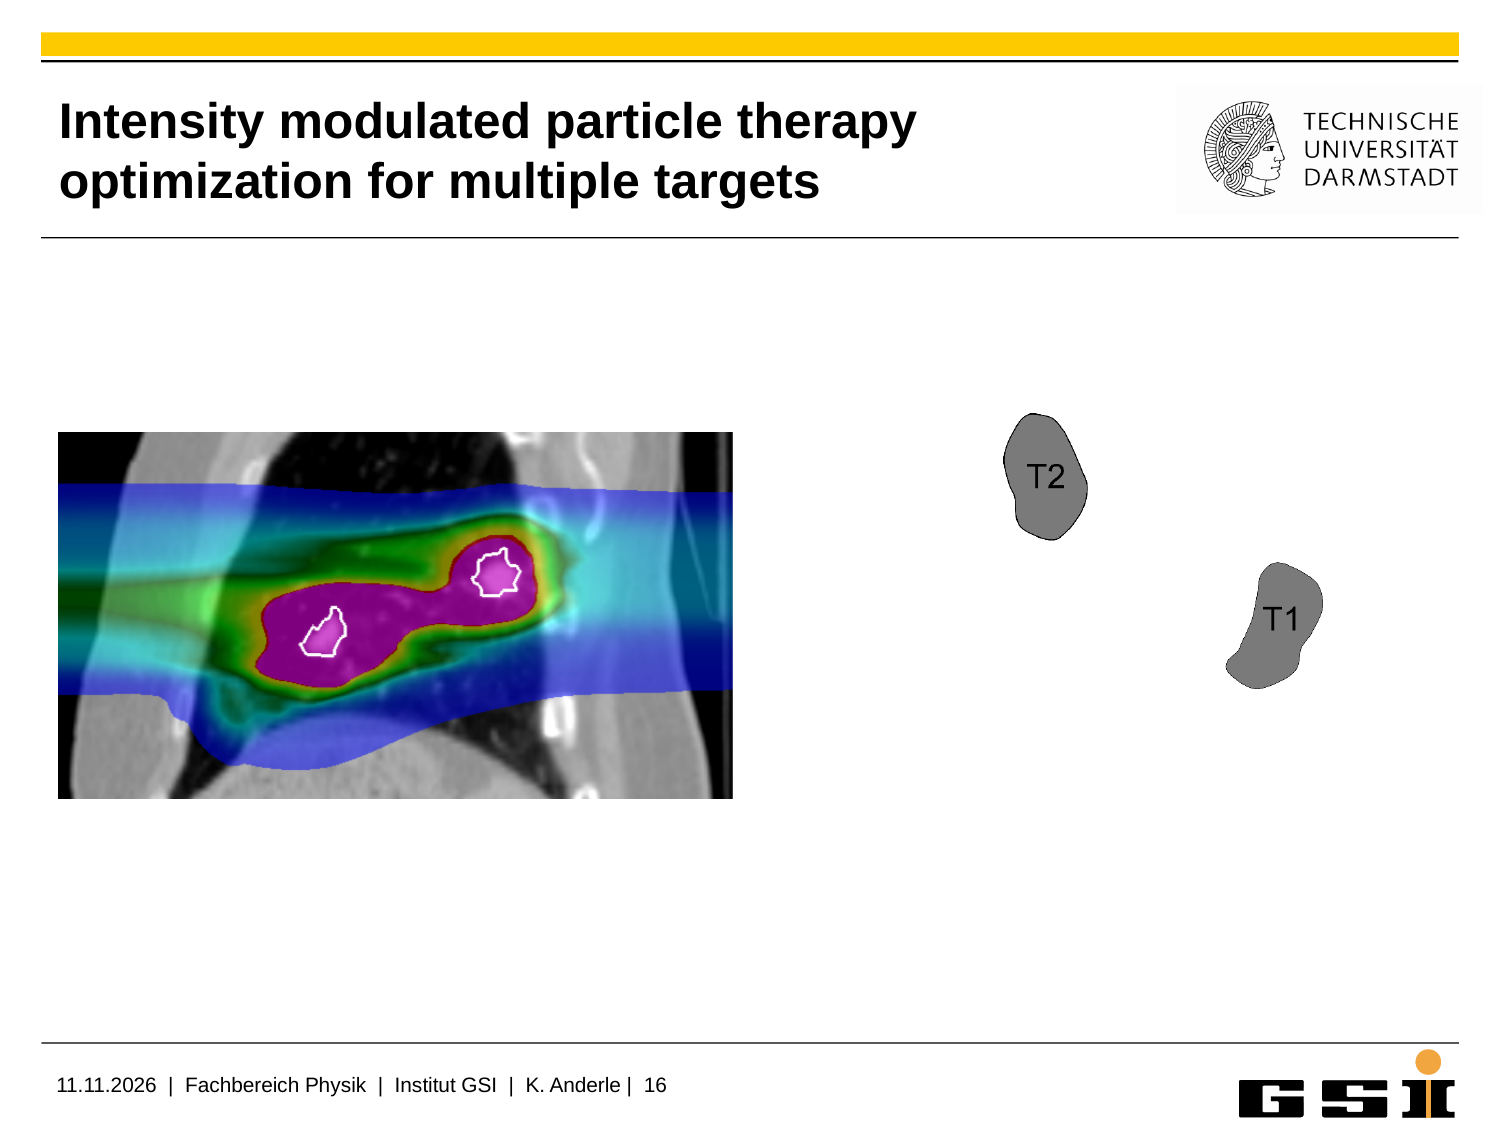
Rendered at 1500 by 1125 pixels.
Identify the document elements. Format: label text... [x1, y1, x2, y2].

picture [1175, 84, 1483, 214]
picture [1003, 413, 1324, 689]
title Intensity modulated particle therapy optimization for multiple targets [58, 79, 1149, 218]
picture [58, 432, 733, 799]
